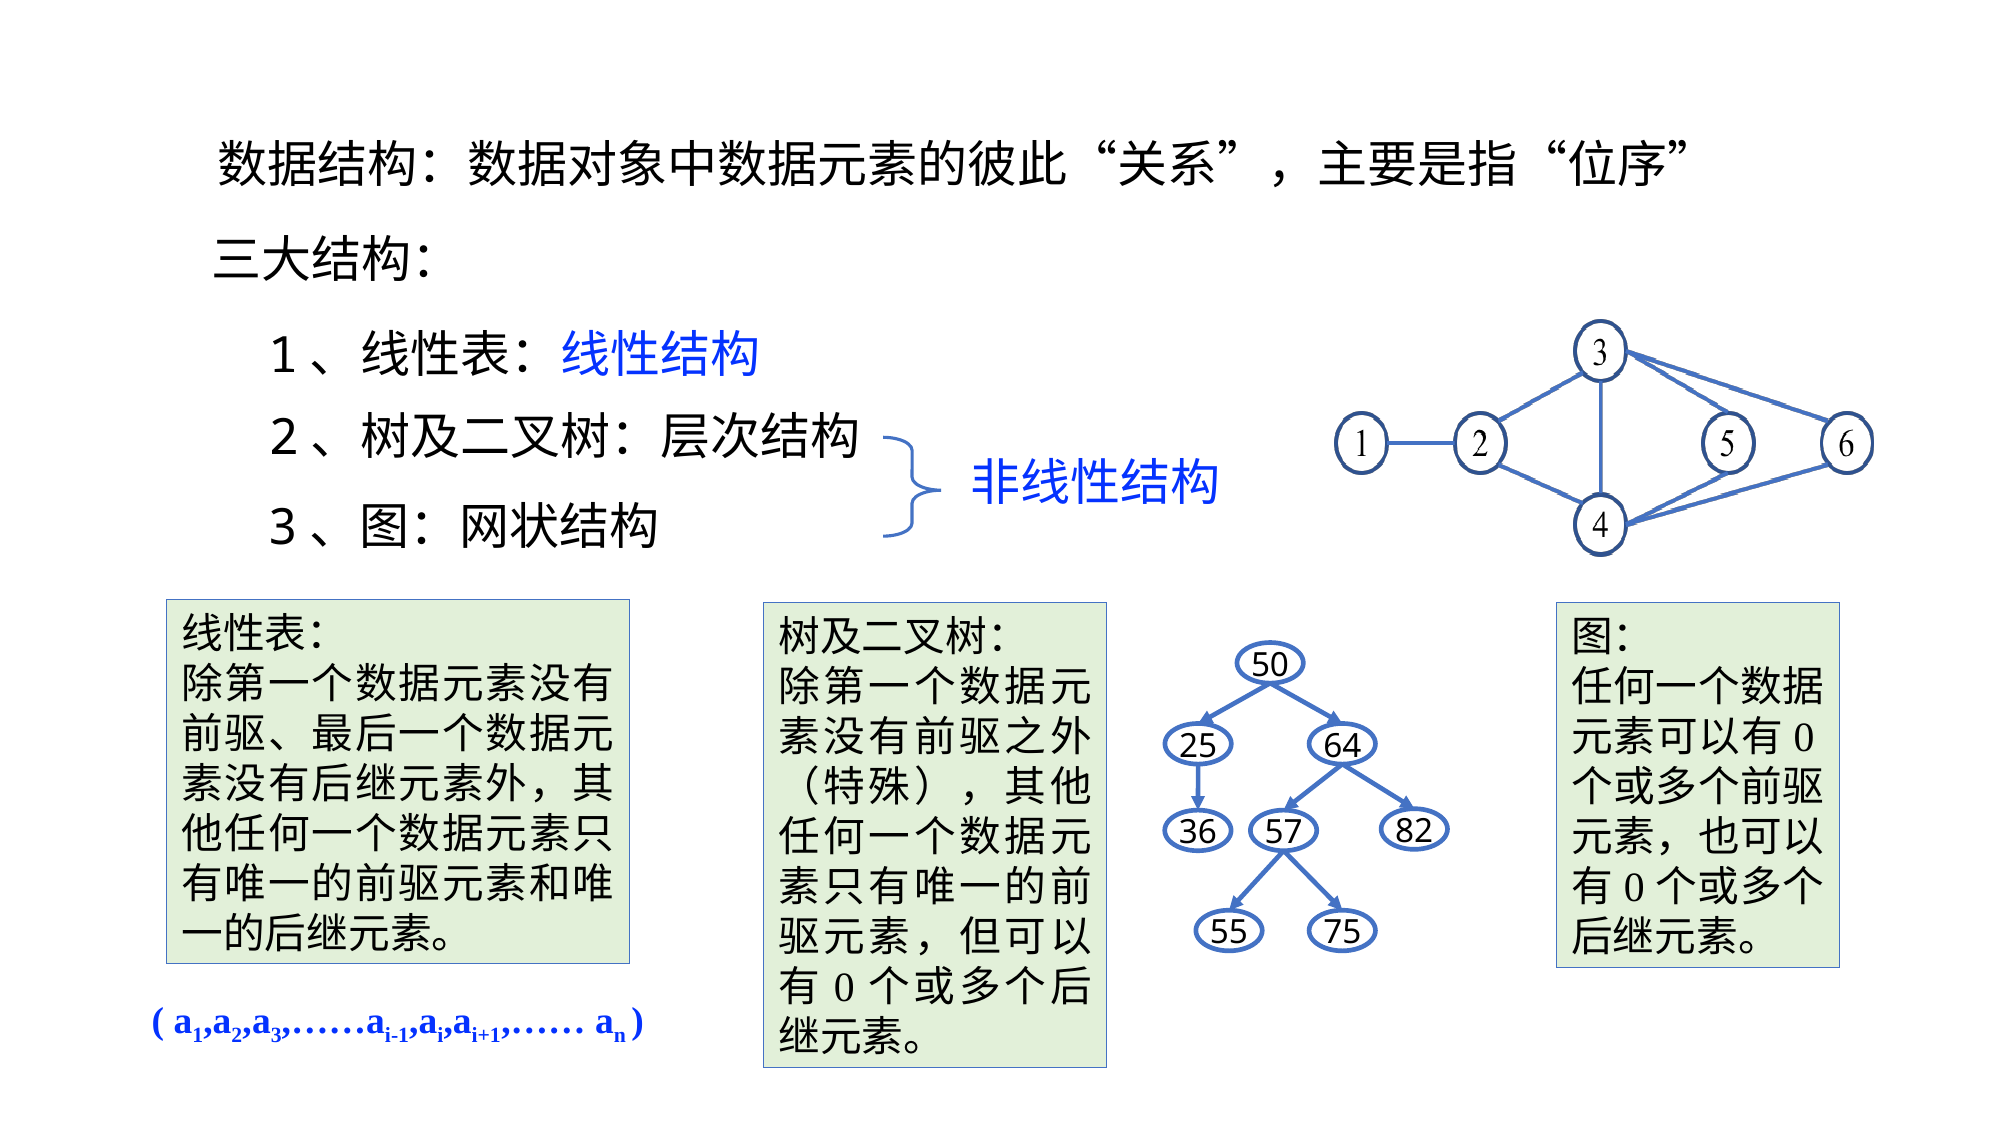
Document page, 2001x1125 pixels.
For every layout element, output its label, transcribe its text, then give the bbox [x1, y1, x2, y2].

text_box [1164, 642, 1448, 951]
text_box 三大结构： [196, 220, 476, 295]
text_box 线性表： 除第一个数据元素没有前驱、最后一个数据元素没有后继元素外，其他任何一个数据元素只有唯一的前驱元素和唯一的后继元素。 [166, 599, 630, 964]
text_box 树及二叉树： 除第一个数据元素没有前驱之外（特殊），其他任何一个数据元素只有唯一的前驱元素，但可以有0个或多个后继元素。 [763, 602, 1107, 1068]
text_box 非线性结构 [955, 443, 1236, 518]
text_box 图： 任何一个数据元素可以有0个或多个前驱元素，也可以有0个或多个后继元素。 [1556, 602, 1840, 968]
text_box 数据结构：数据对象中数据元素的彼此“关系”，主要是指“位序” [202, 124, 1733, 200]
text_box ( a1,a2,a3,……ai-1,ai,ai+1,…… an ) [136, 988, 659, 1055]
text_box 3、图：网状结构 [252, 486, 675, 562]
picture [1332, 315, 1874, 570]
text_box 1、线性表：线性结构 [253, 315, 775, 391]
text_box 2、树及二叉树：层次结构 [253, 397, 876, 472]
text_box [883, 436, 942, 537]
